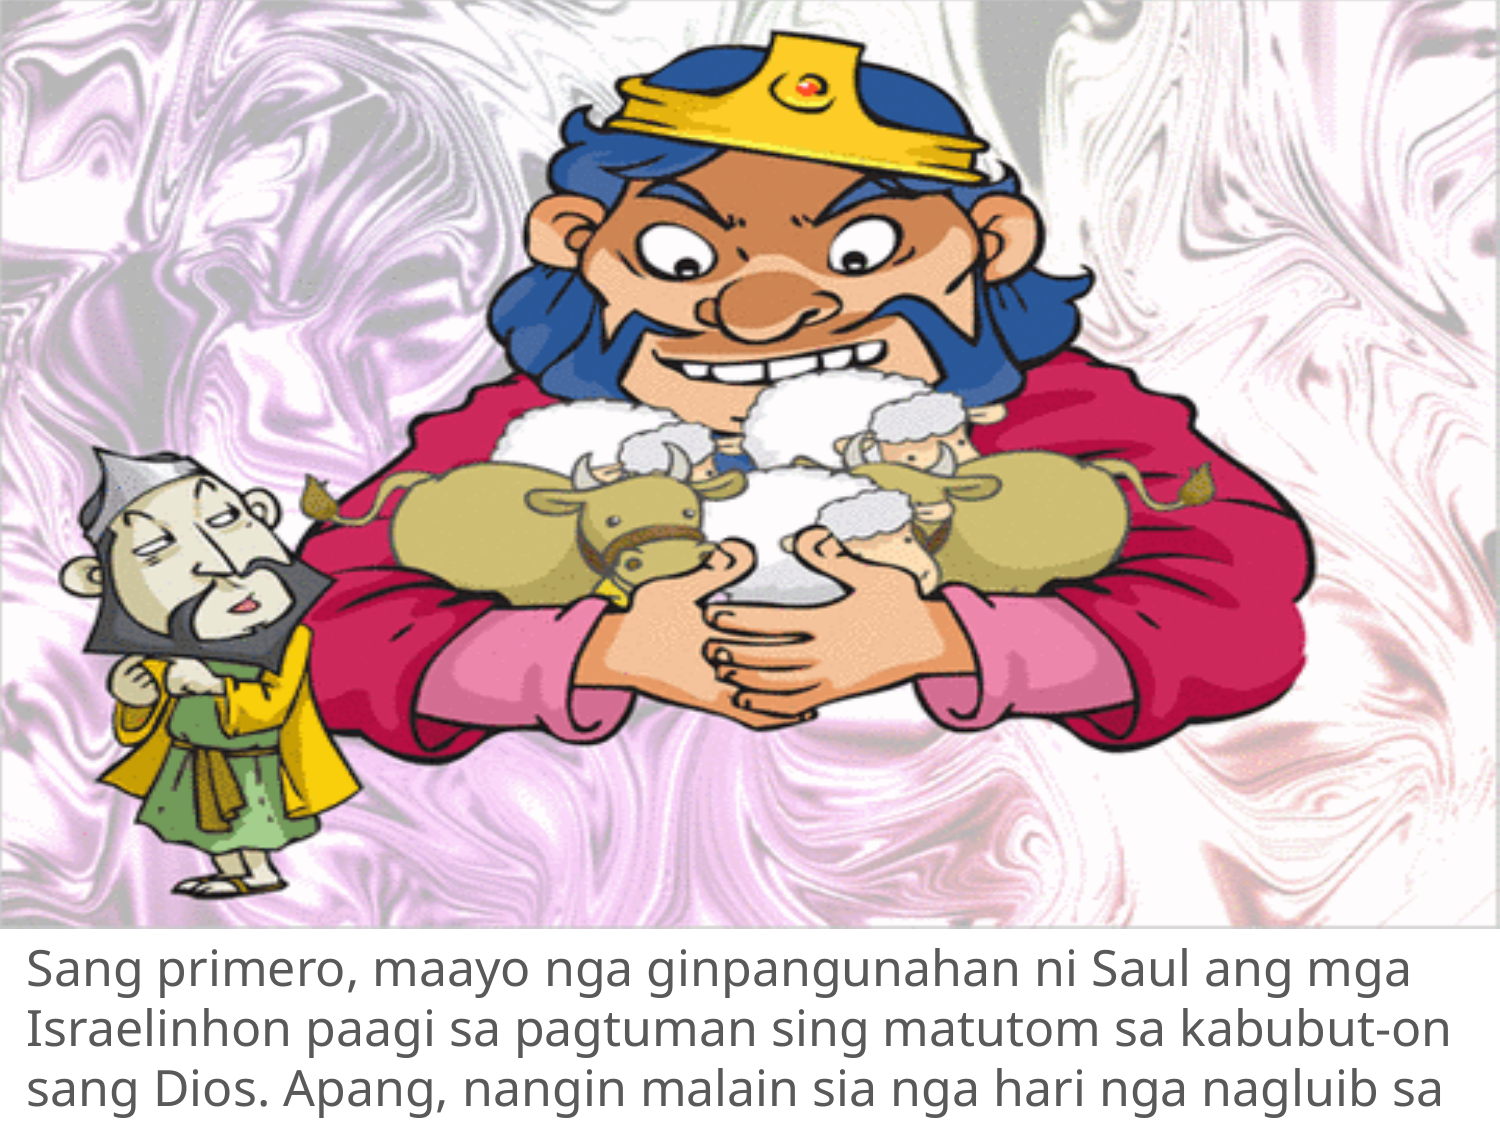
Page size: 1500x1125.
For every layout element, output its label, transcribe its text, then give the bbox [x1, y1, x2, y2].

picture [0, 0, 1500, 929]
text_box Sang primero, maayo nga ginpangunahan ni Saul ang mga Israelinhon paagi sa pagtuman sing matutom sa kabubut-on sang Dios. Apang, nangin malain sia nga hari nga nagluib sa kabubut-on sang Dios bangod sang iya pagkamatinaastaason kag bugalon. [11, 937, 1483, 1125]
